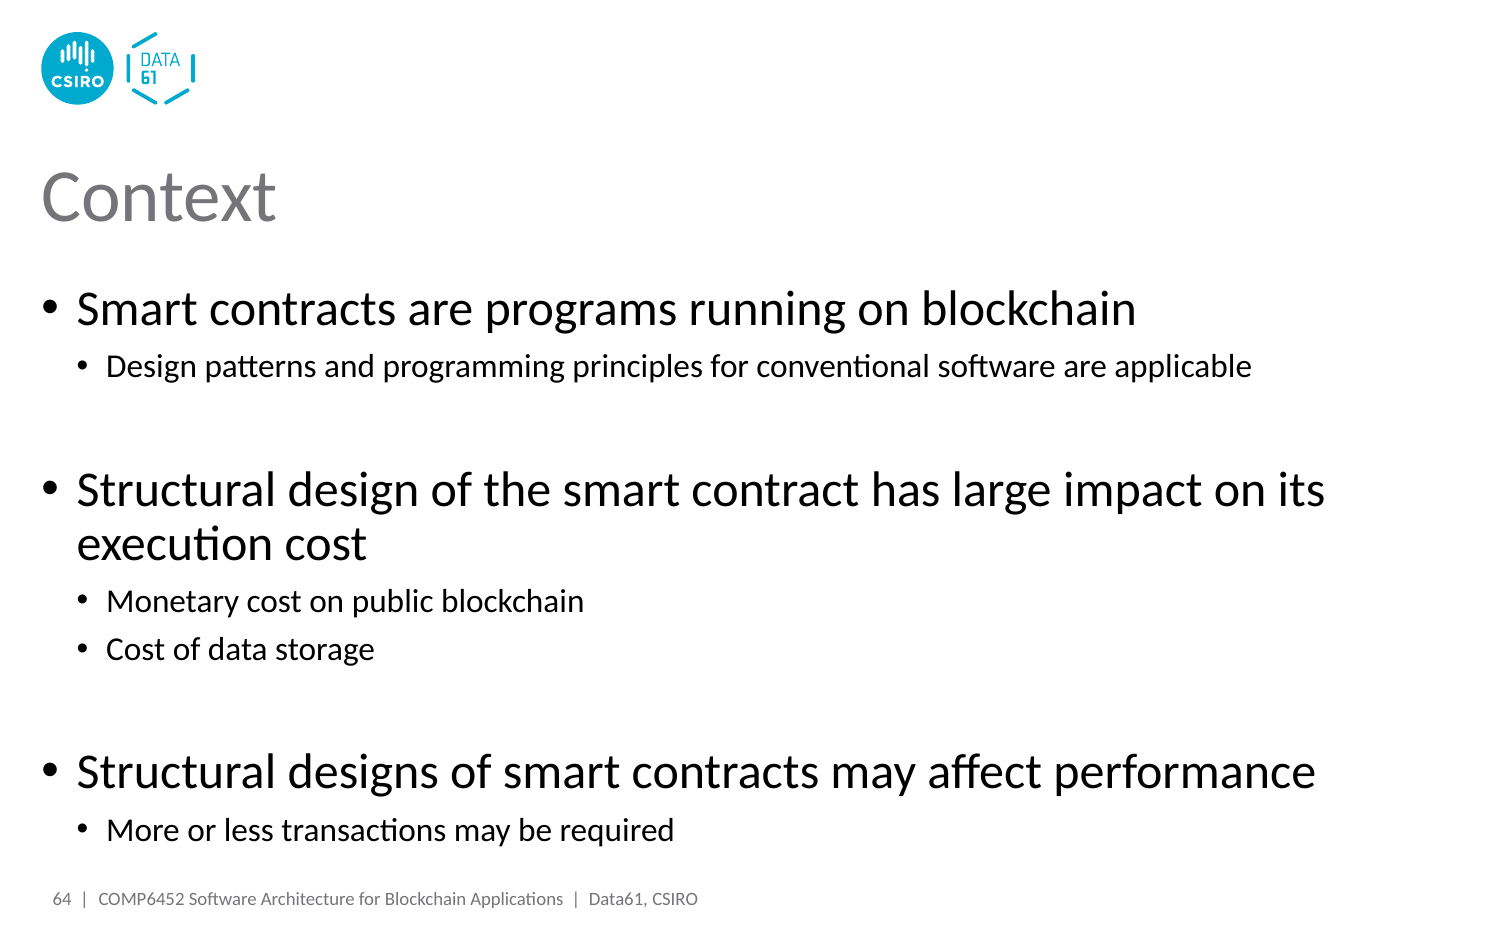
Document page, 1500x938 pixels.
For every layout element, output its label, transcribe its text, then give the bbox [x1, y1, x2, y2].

slide_number 64 | [41, 889, 89, 907]
list Smart contracts are programs running on blockchain Design patterns and programming principles for conventional software are applicable Structural design of the smart contract has large impact on its execution cost Monetary cost on public blockchain Cost of data storage Structural designs of smart contracts may affect performance More or less transactions may be required [41, 282, 1459, 863]
title Context [41, 146, 1459, 264]
footer COMP6452 Software Architecture for Blockchain Applications | Data61, CSIRO [98, 889, 1097, 907]
